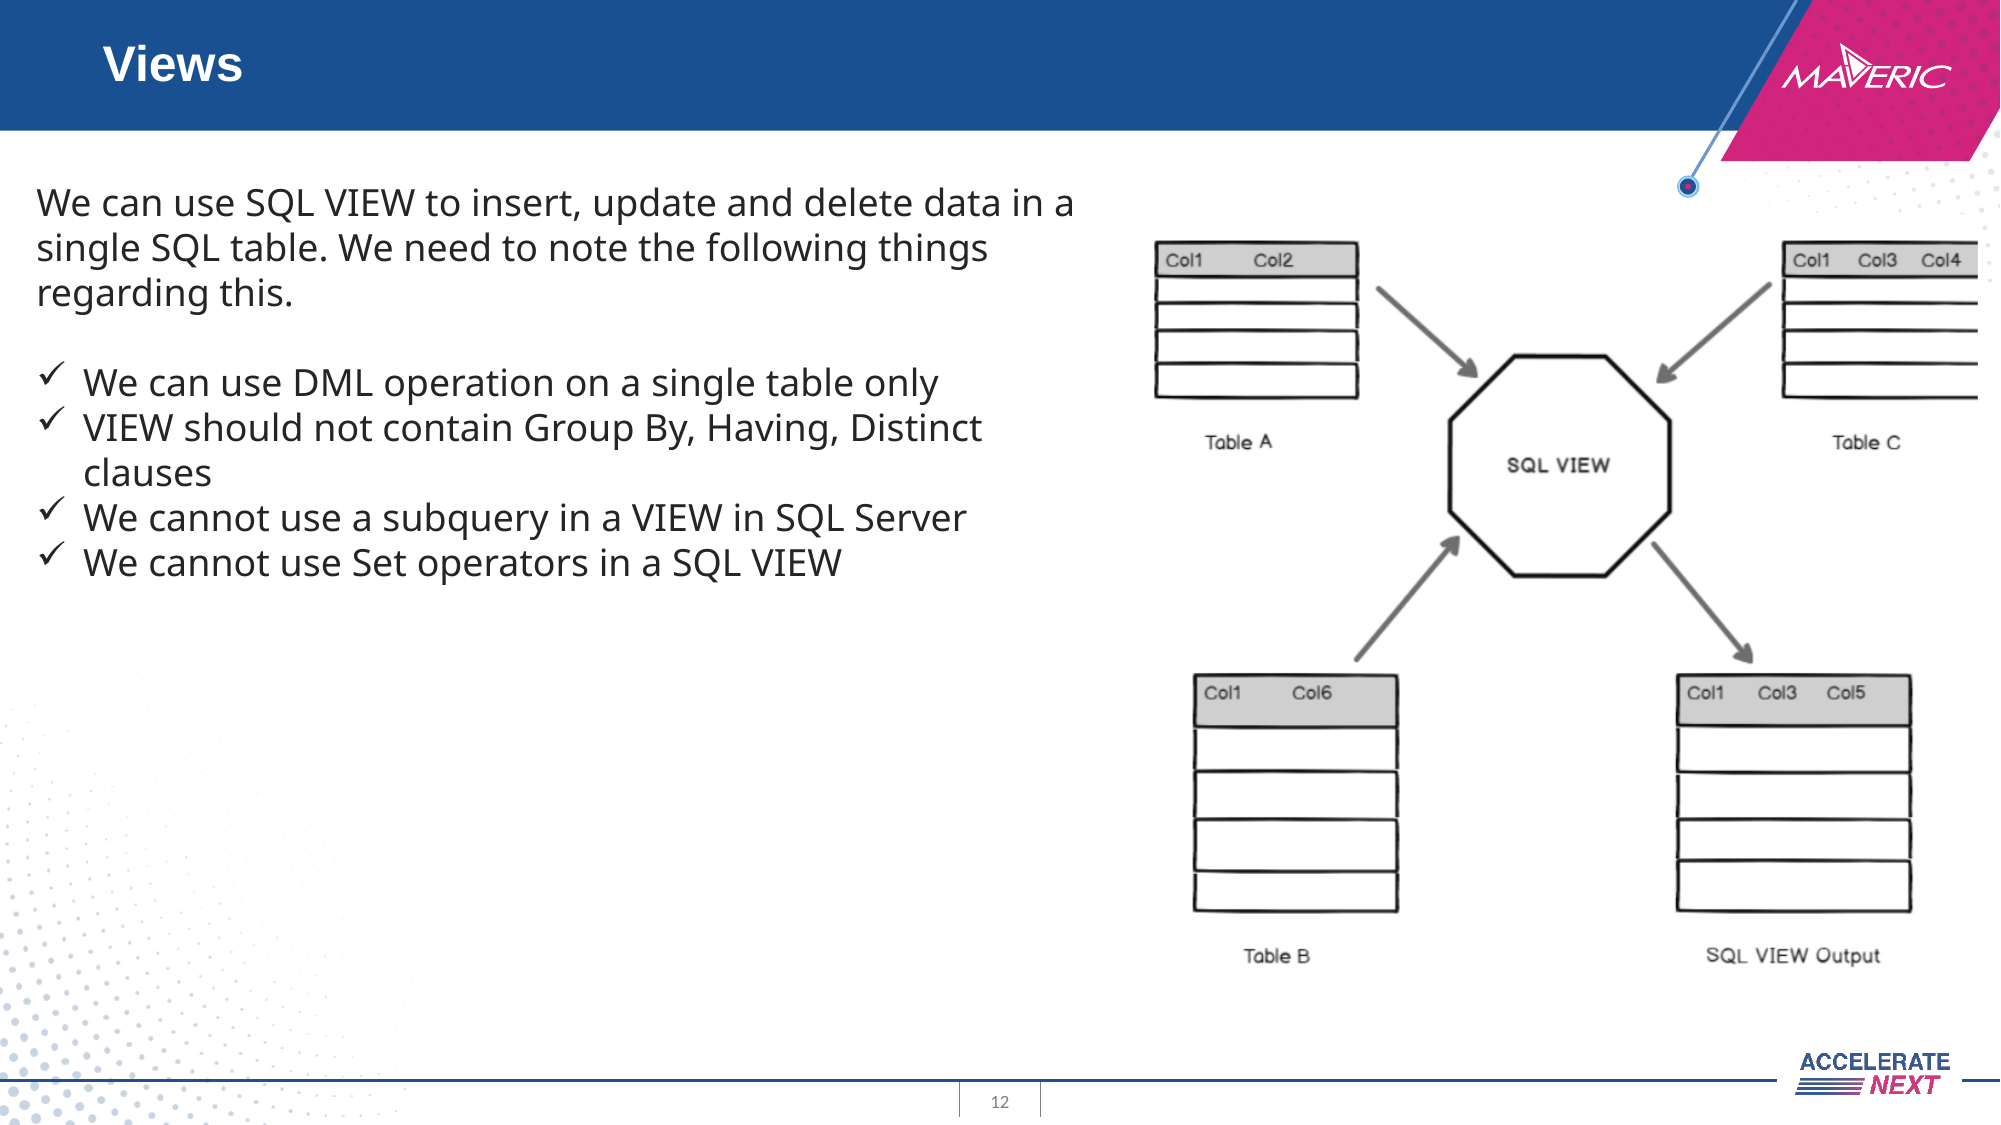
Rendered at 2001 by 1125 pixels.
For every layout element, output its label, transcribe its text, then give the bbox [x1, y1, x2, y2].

slide_number 12 [959, 1083, 1041, 1119]
picture [1130, 214, 1979, 977]
picture [1791, 1051, 1953, 1097]
title Views [87, 30, 1678, 102]
picture [0, 671, 514, 1125]
text_box We can use SQL VIEW to insert, update and delete data in a single SQL table. We need to note the following things regarding this. We can use DML operation on a single table only VIEW should not contain Group By, Having, Distinct clauses We cannot use a subquery in a VIEW in SQL Server We cannot use Set operators in a SQL VIEW [21, 171, 1131, 592]
